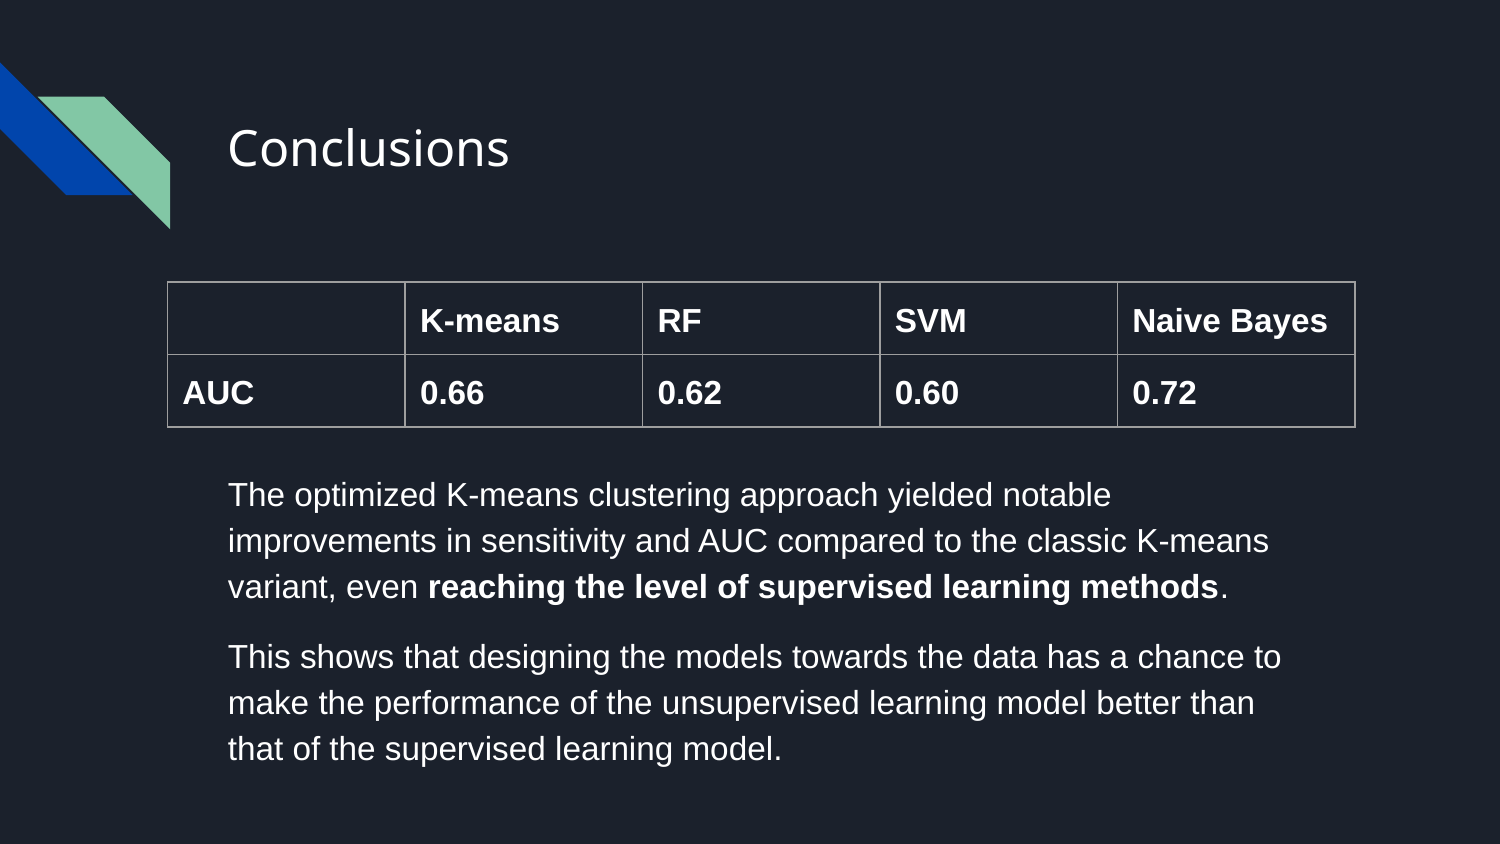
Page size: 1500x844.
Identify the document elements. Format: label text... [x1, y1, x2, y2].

table_header K-means [406, 283, 642, 354]
table_header Naive Bayes [1118, 283, 1354, 354]
table_header SVM [881, 283, 1117, 354]
table_header RF [643, 283, 879, 354]
table_cell AUC [168, 355, 404, 426]
table_cell 0.66 [406, 355, 642, 426]
table_header [168, 283, 404, 354]
title Conclusions [212, 101, 1368, 252]
table_cell 0.60 [881, 355, 1117, 426]
table_cell 0.62 [643, 355, 879, 426]
list The optimized K-means clustering approach yielded notable improvements in sensitivity and AUC compared to the classic K-means variant, even reaching the level of supervised learning methods. This shows that designing the models towards the data has a chance to make the performance of the unsupervised learning model better than that of the supervised learning model. [212, 452, 1310, 772]
table_cell 0.72 [1118, 355, 1354, 426]
